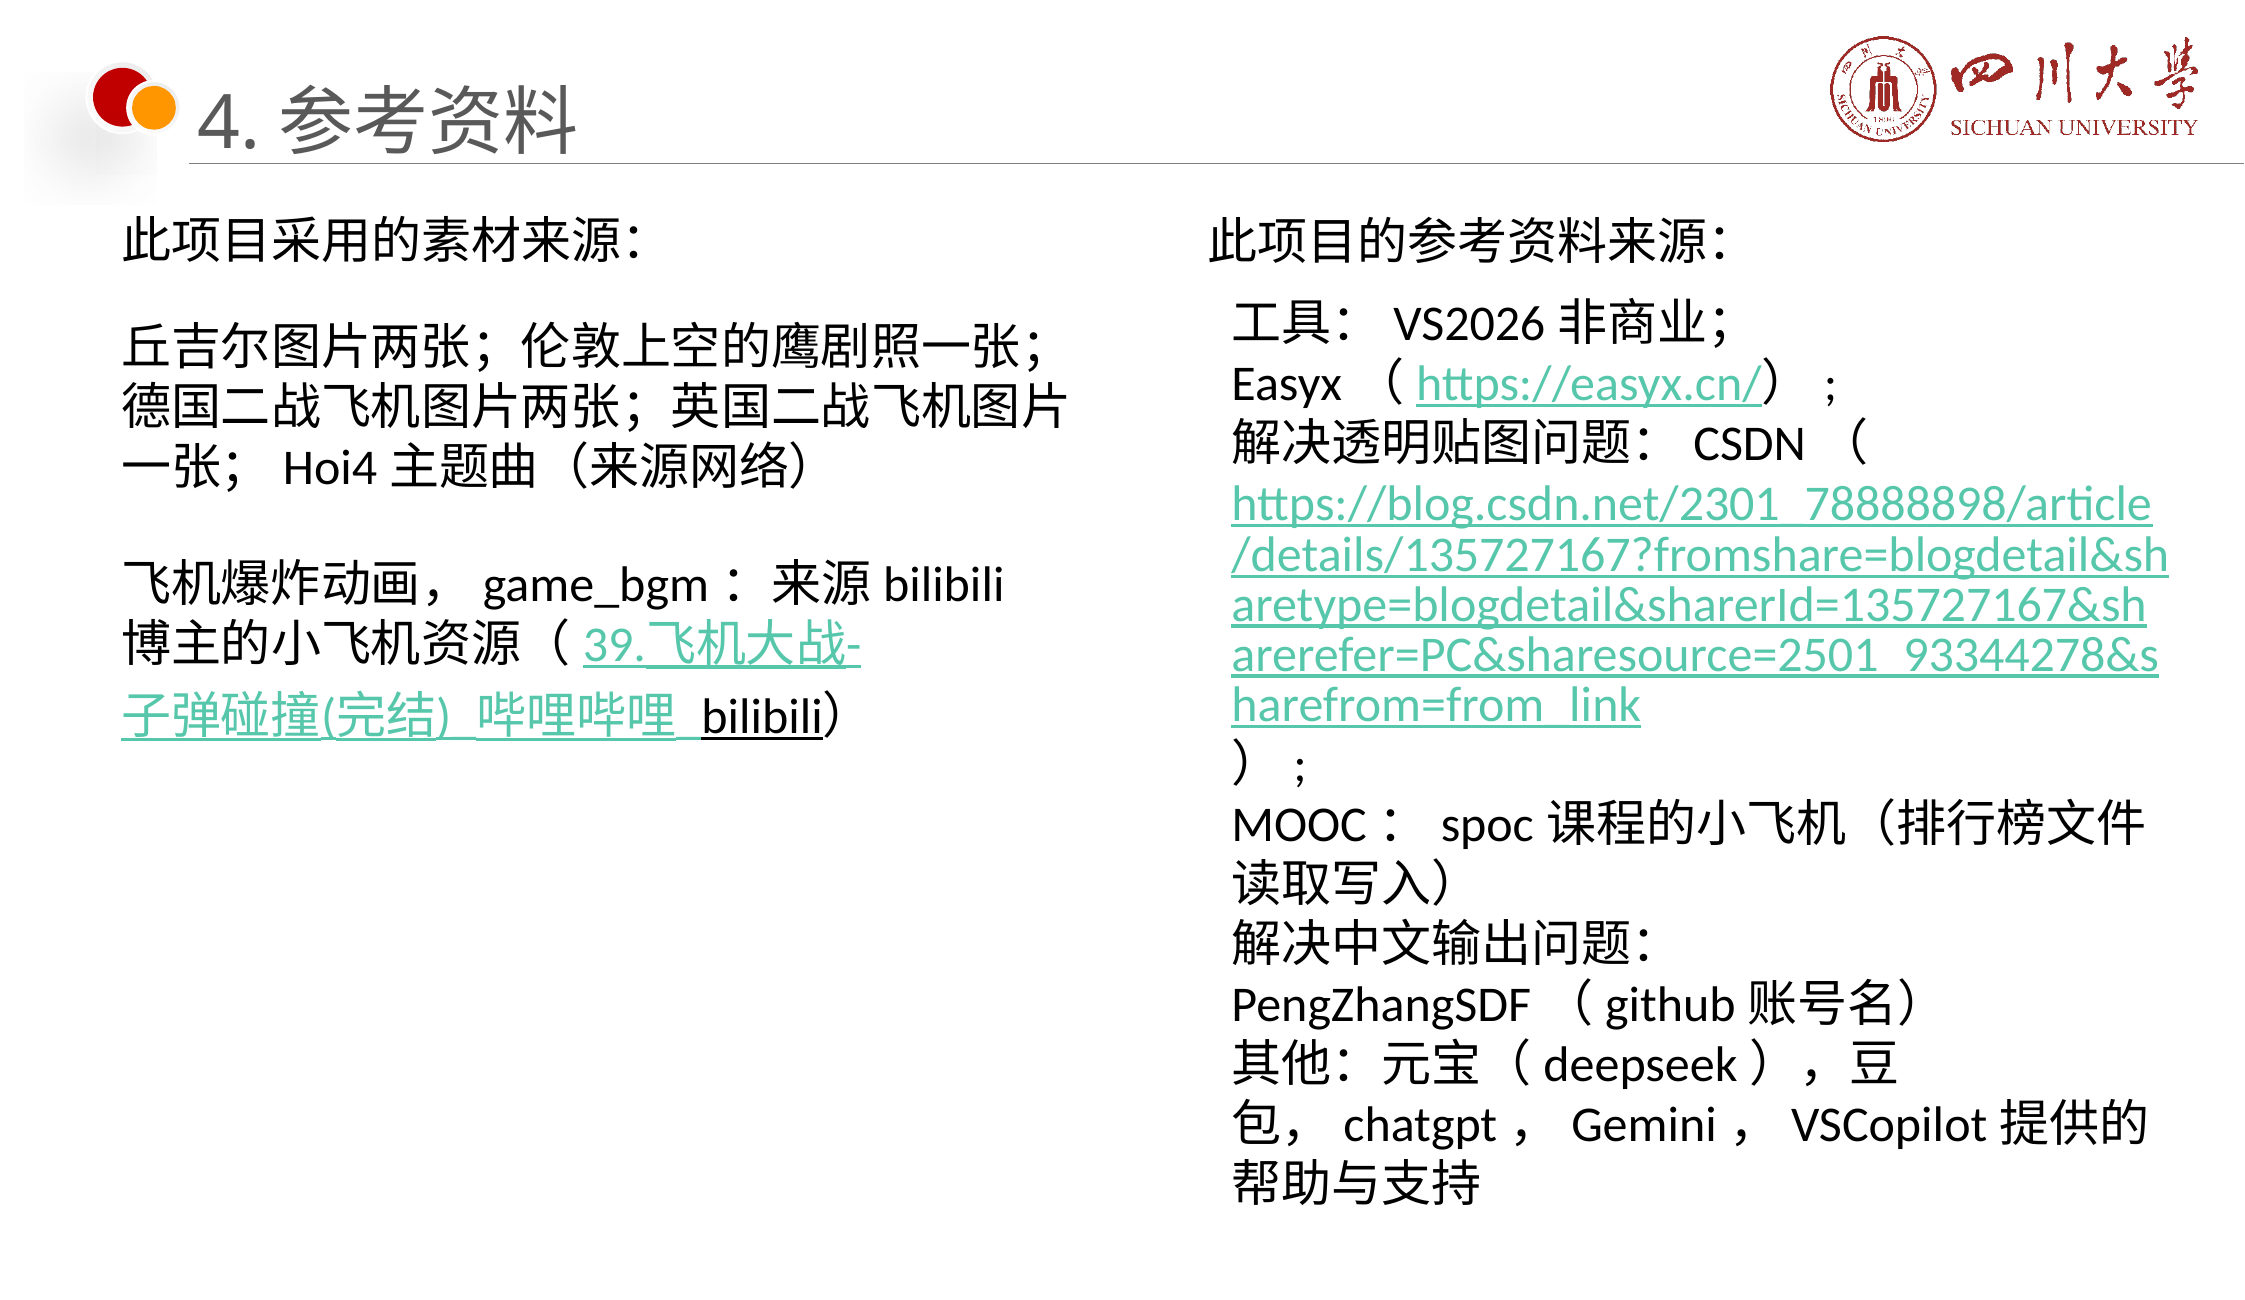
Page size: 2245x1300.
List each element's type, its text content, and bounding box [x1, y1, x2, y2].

text_box 工具：VS2026非商业； Easyx（https://easyx.cn/）; 解决透明贴图问题：CSDN（https://blog.csdn.net/2301_78888898/article/details/135727167?fromshare=blogdetail&sharetype=blogdetail&sharerId=135727167&sharerefer=PC&sharesource=2501_93344278&sharefrom=from_link）; MOOC：spoc课程的小飞机（排行榜文件读取写入） 解决中文输出问题： PengZhangSDF（github账号名） 其他：元宝（deepseek），豆包，chatgpt，Gemini，VSCopilot提供的帮助与支持 [1216, 283, 2186, 1019]
text_box 丘吉尔图片两张；伦敦上空的鹰剧照一张；德国二战飞机图片两张；英国二战飞机图片一张；Hoi4主题曲（来源网络） [106, 307, 1099, 502]
title 4.参考资料 [177, 70, 957, 166]
text_box 飞机爆炸动画，game_bgm：来源bilibili博主的小飞机资源（39.飞机大战-子弹碰撞(完结)_哔哩哔哩_bilibili） [106, 543, 1063, 764]
picture [1830, 36, 2198, 142]
text_box 此项目的参考资料来源： [1193, 201, 2008, 337]
text_box 此项目采用的素材来源： [106, 201, 922, 307]
